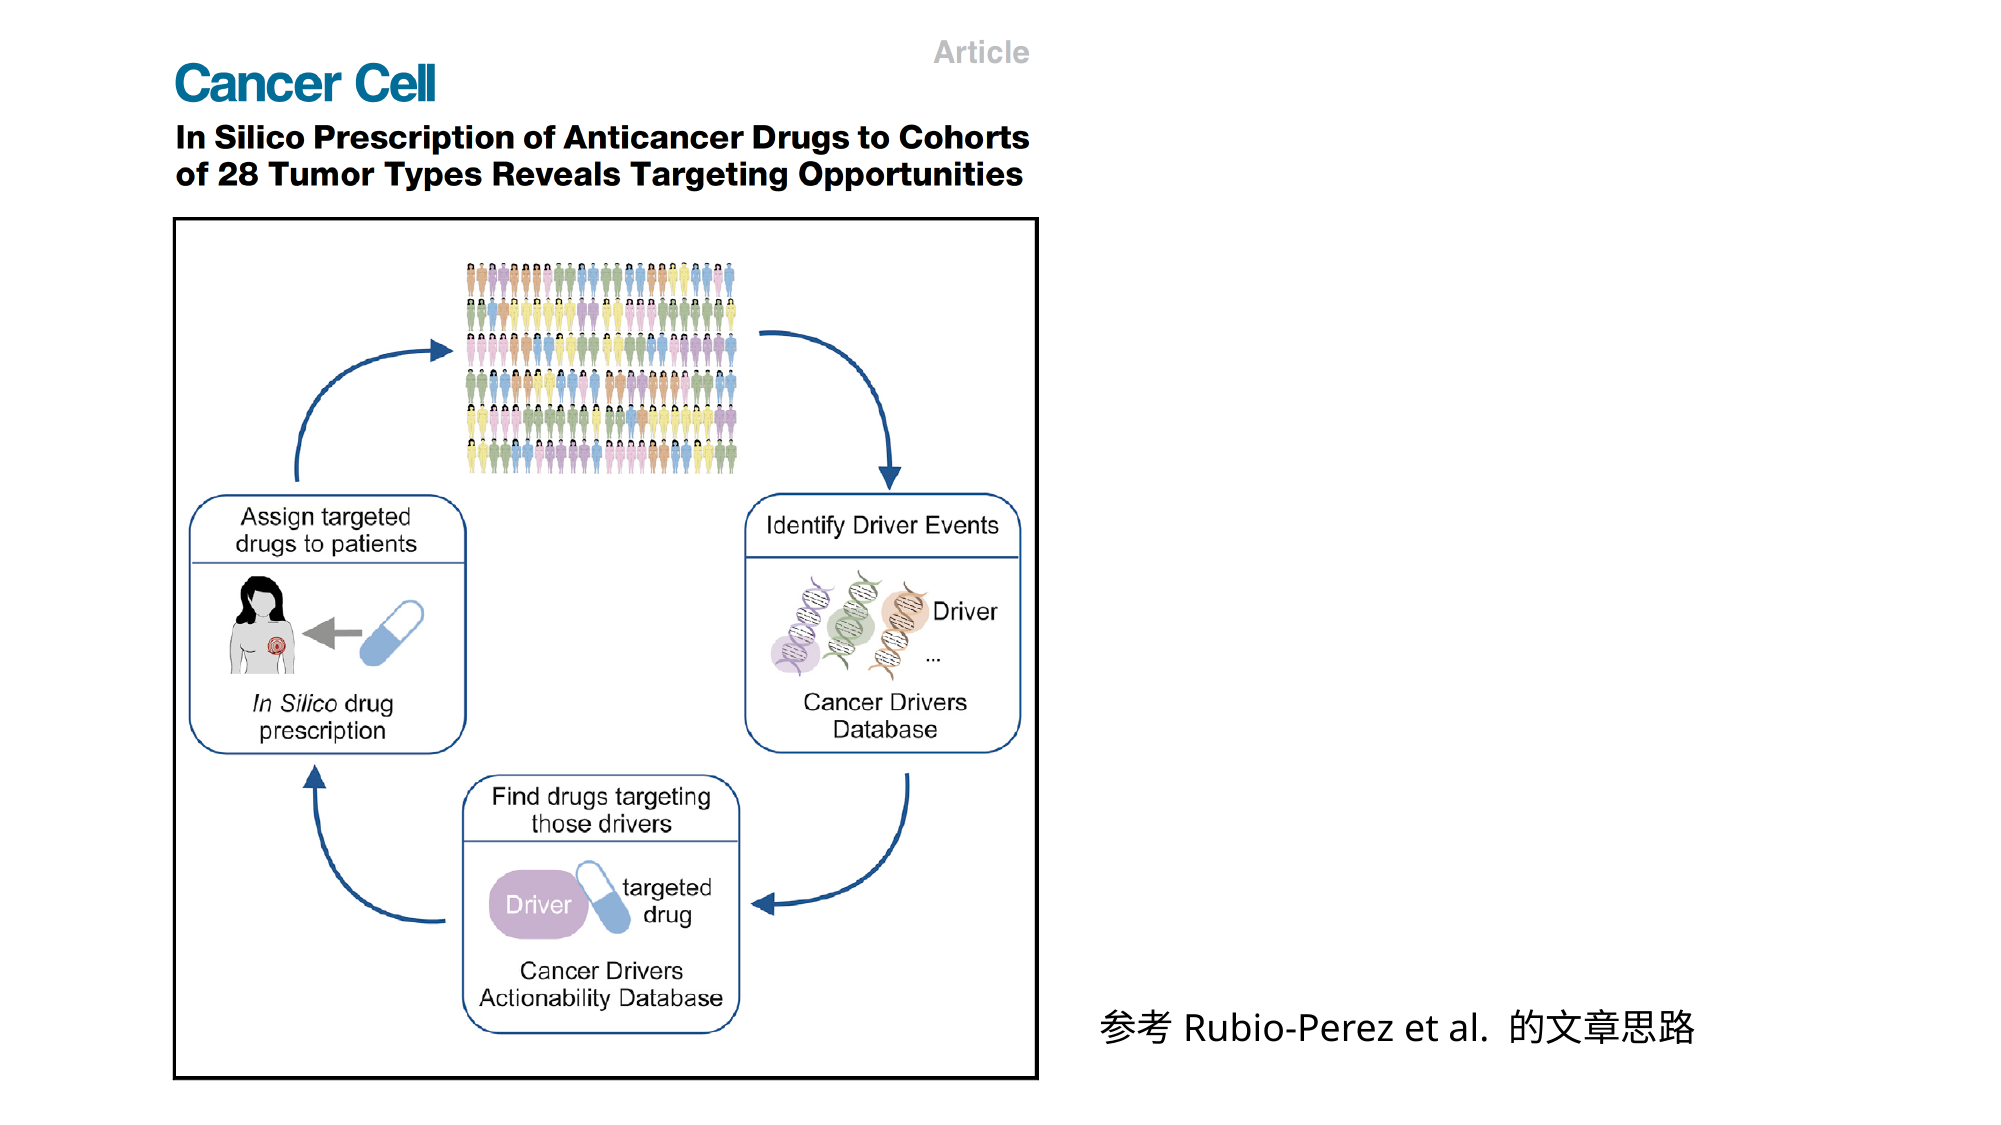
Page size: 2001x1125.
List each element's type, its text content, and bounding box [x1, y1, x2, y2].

picture [167, 14, 1044, 199]
picture [167, 212, 1047, 1090]
text_box 参考Rubio-Perez et al. 的文章思路 [1084, 996, 1749, 1057]
